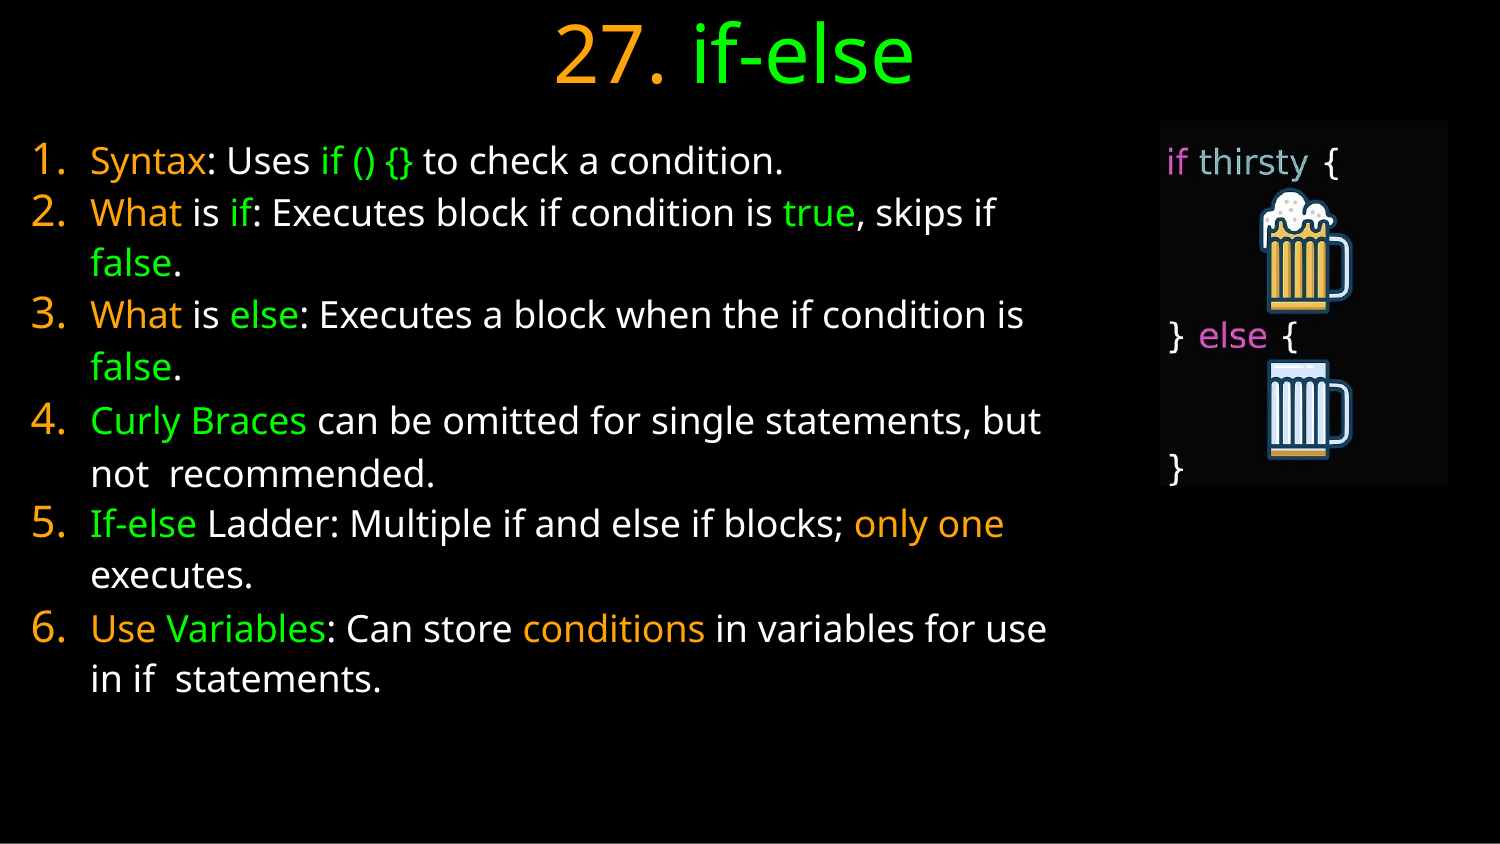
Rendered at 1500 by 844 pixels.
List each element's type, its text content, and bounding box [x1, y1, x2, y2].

text_box Syntax: Uses if () {} to check a condition. What is if: Executes block if condition is true, skips if false. What is else: Executes a block when the if condition is false. Curly Braces can be omitted for single statements, but not recommended. If-else Ladder: Multiple if and else if blocks; only one executes. Use Variables: Can store conditions in variables for use in if statements. [28, 135, 1090, 700]
title 27. if-else [551, 0, 949, 135]
picture [1159, 120, 1448, 487]
